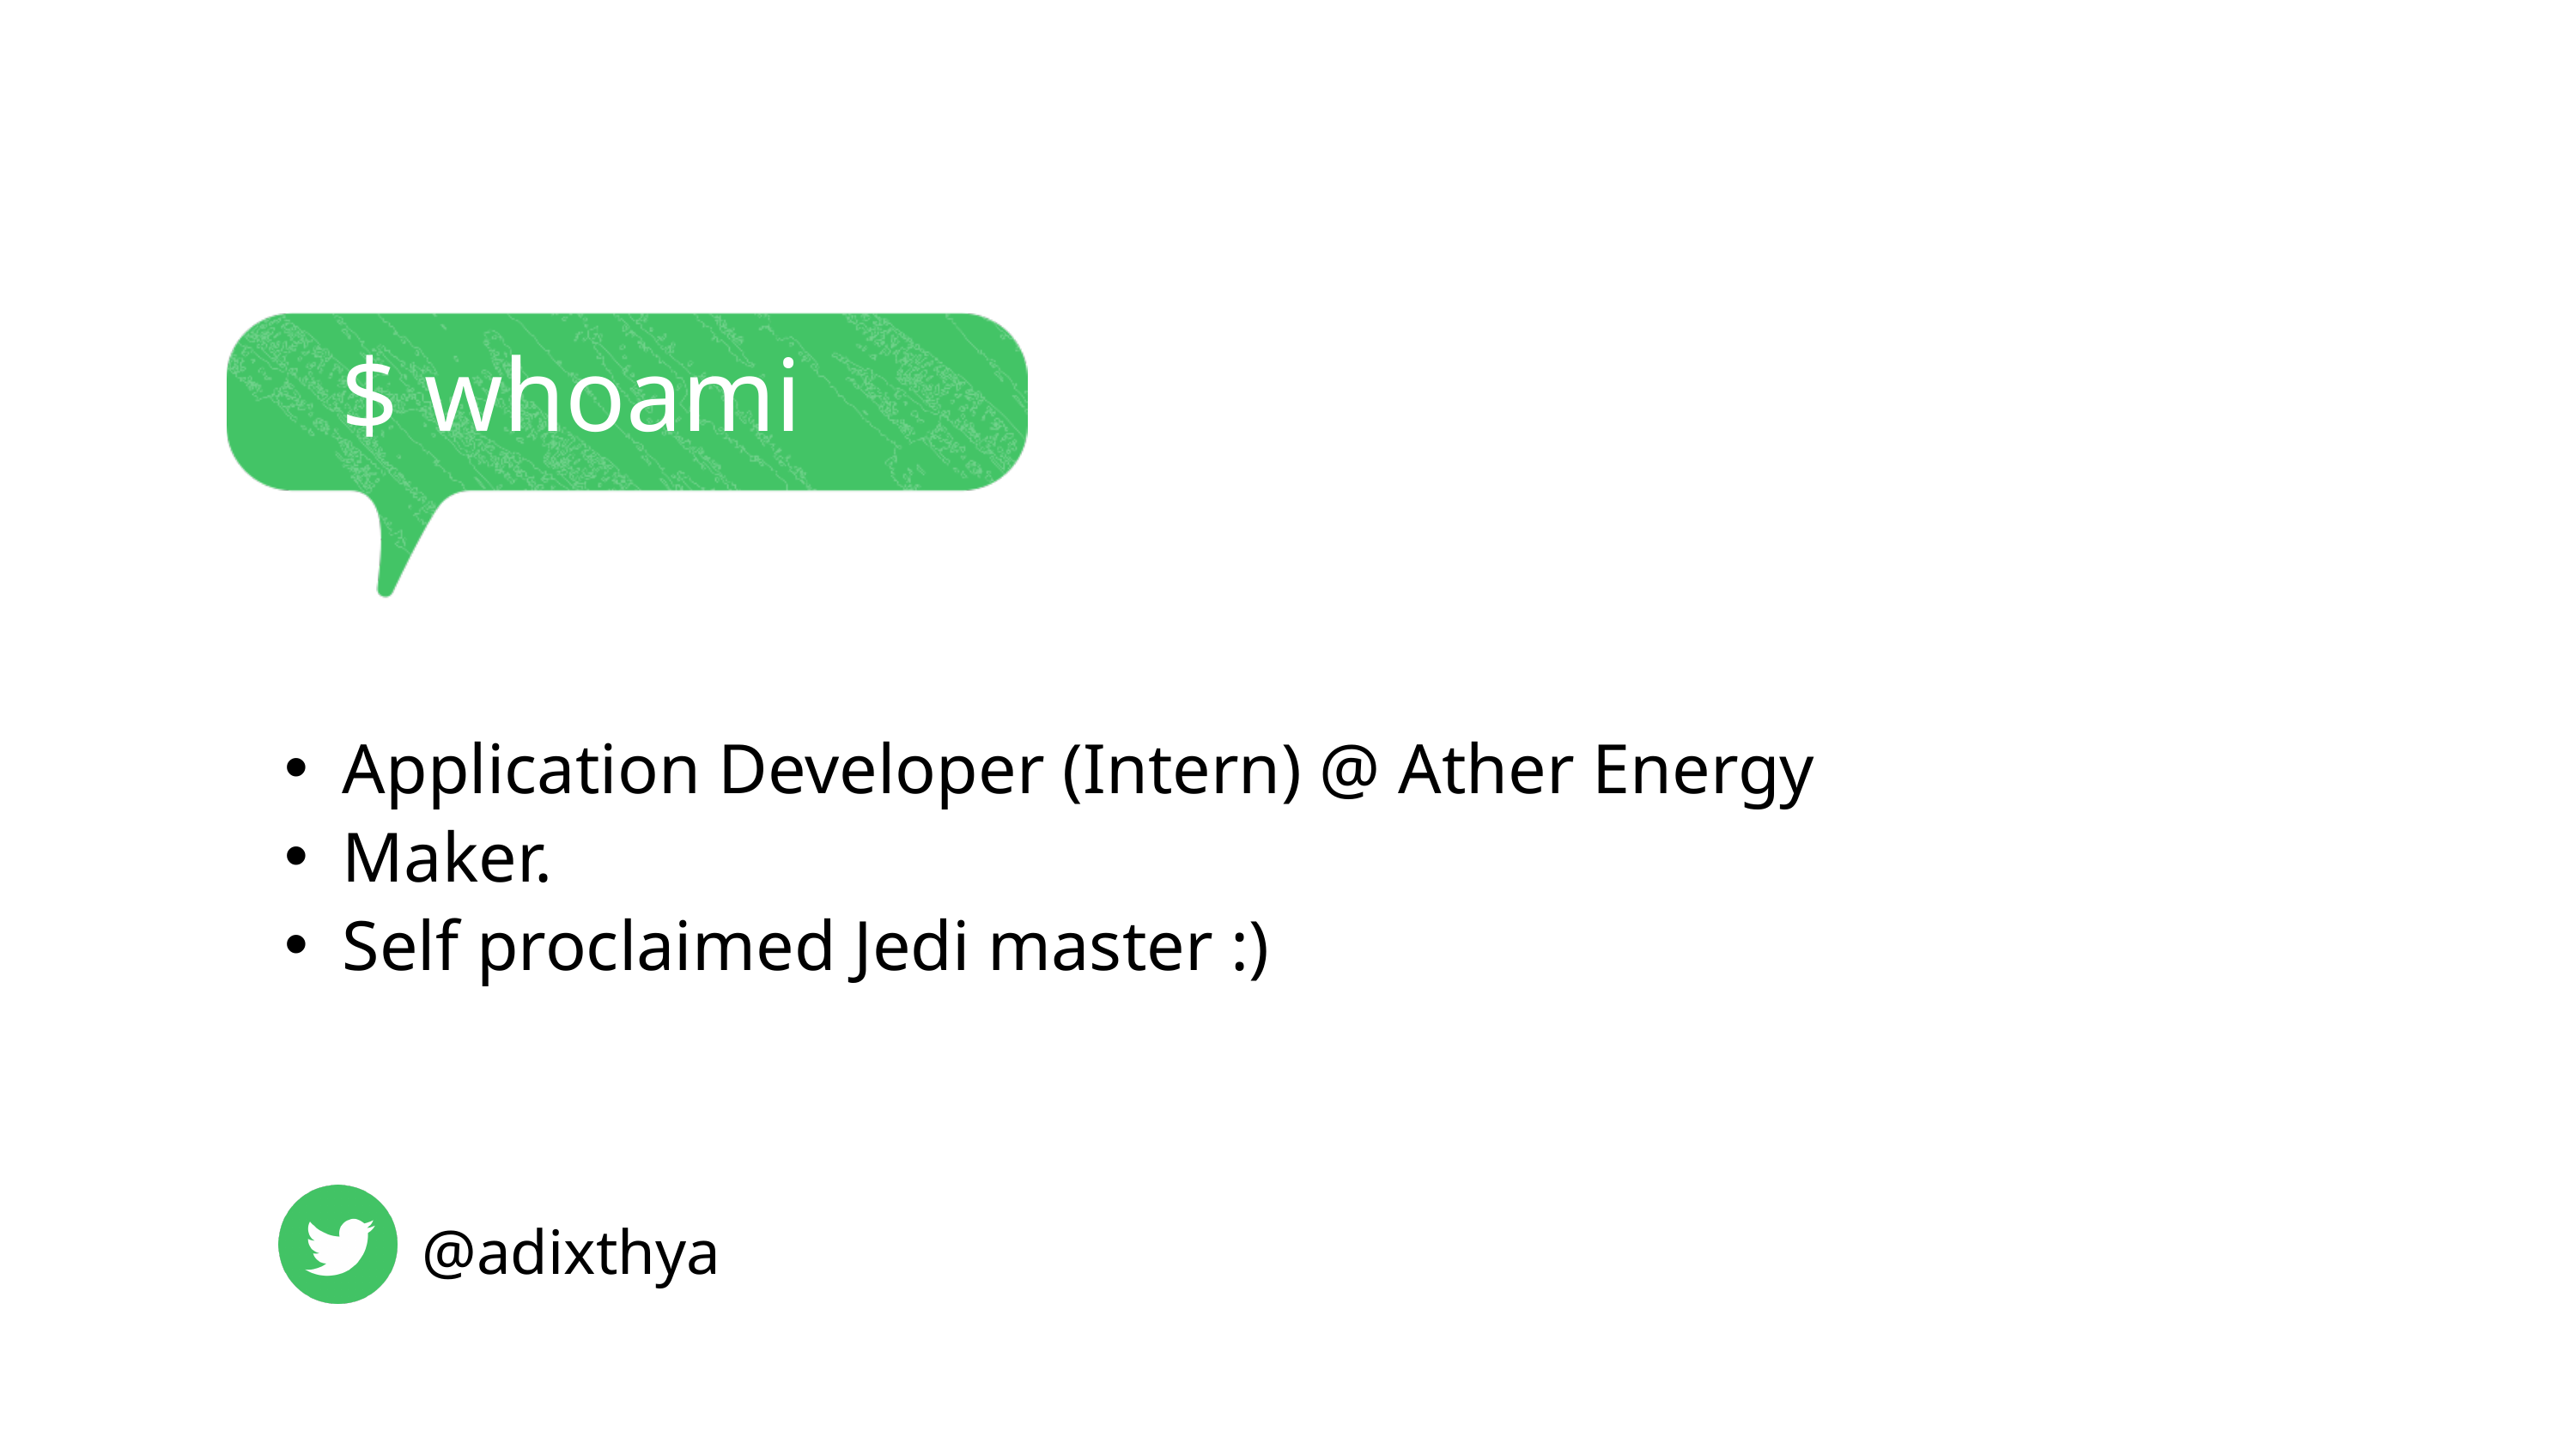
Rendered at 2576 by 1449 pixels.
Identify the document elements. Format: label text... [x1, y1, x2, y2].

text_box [226, 312, 1028, 602]
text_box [277, 1185, 756, 1304]
text_box Application Developer (Intern) @ Ather Energy Maker. Self proclaimed Jedi master :) [227, 718, 2007, 985]
